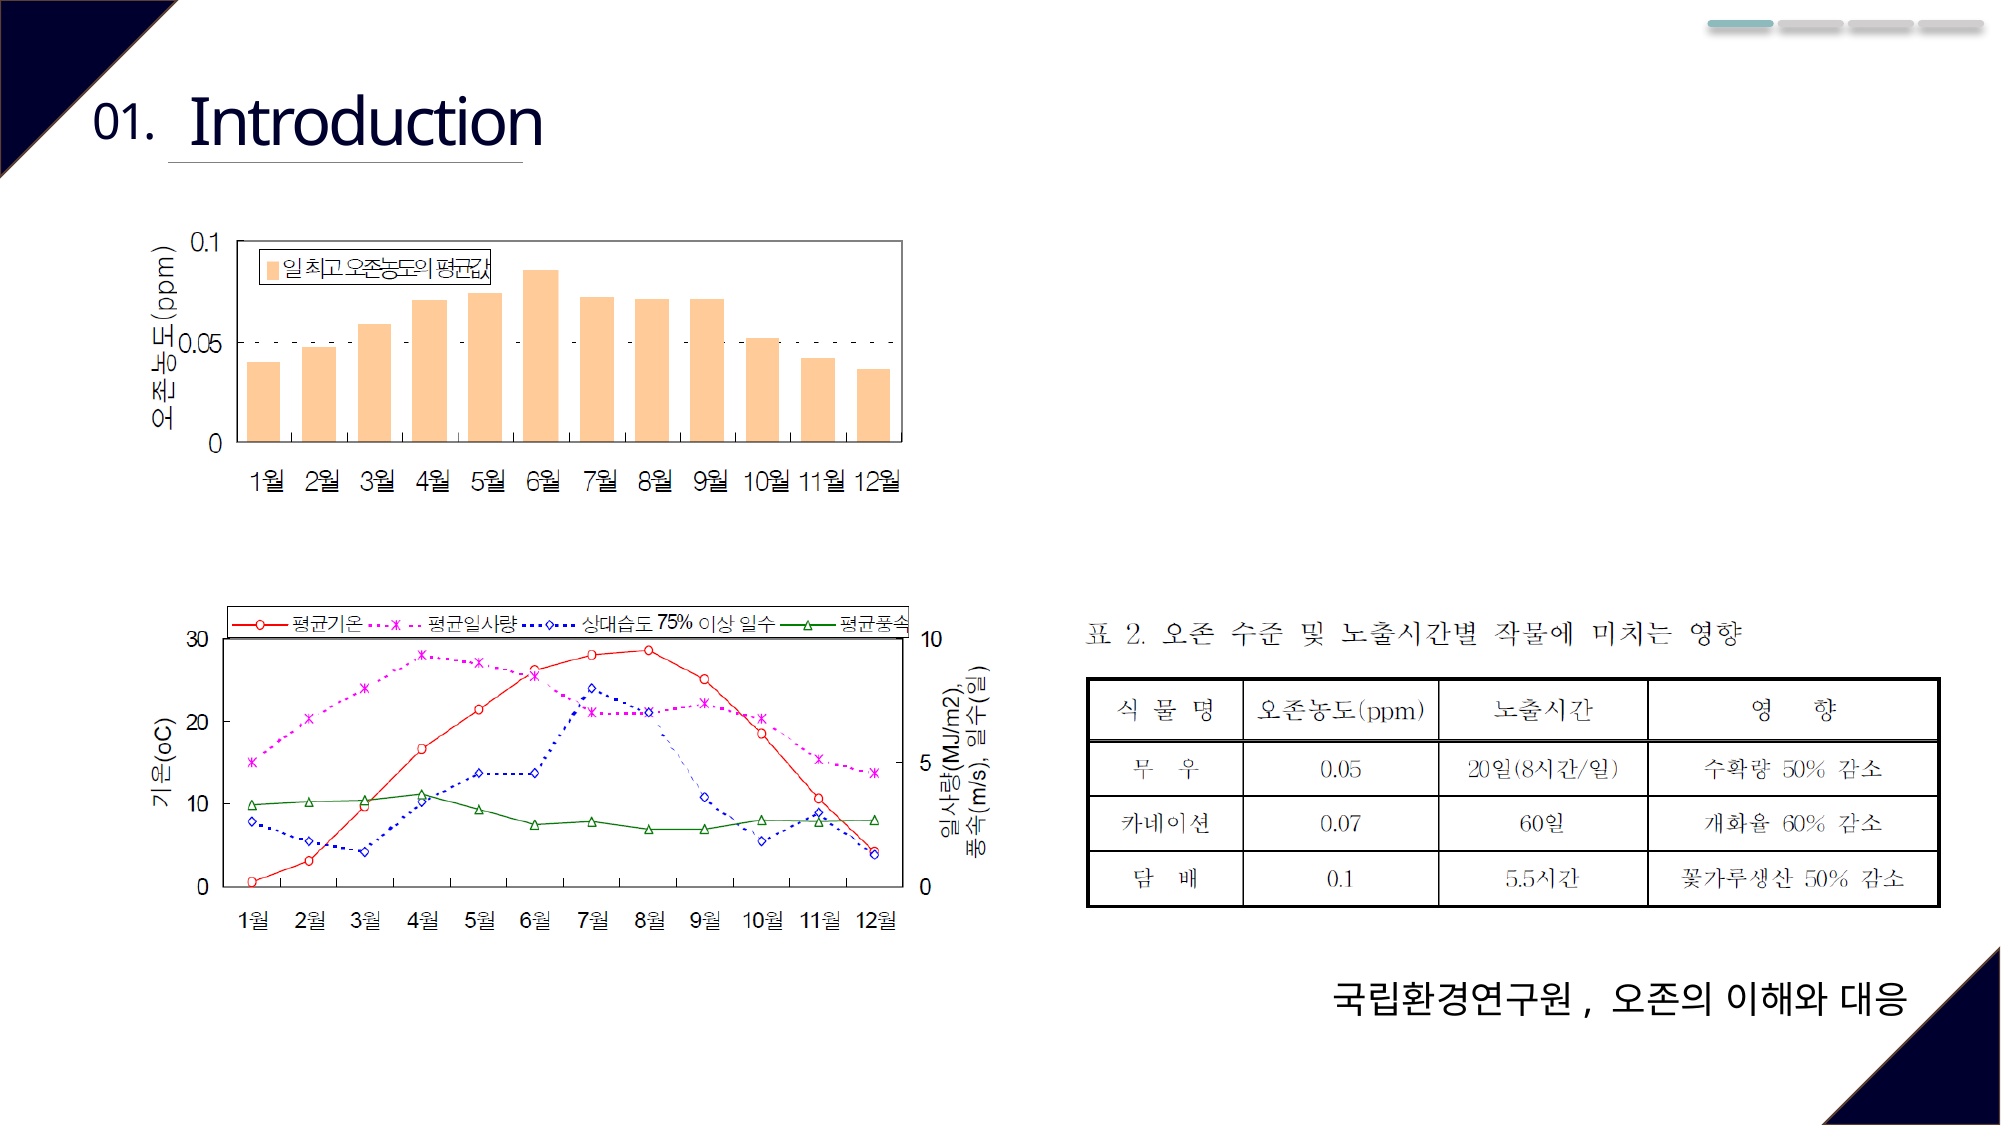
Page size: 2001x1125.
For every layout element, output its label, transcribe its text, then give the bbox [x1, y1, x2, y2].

picture [139, 214, 997, 943]
picture [1075, 614, 1952, 925]
text_box 01. [78, 81, 172, 157]
text_box 국립환경연구원, 오존의 이해와 대응 [1317, 968, 1924, 1028]
text_box Introduction [174, 71, 562, 167]
